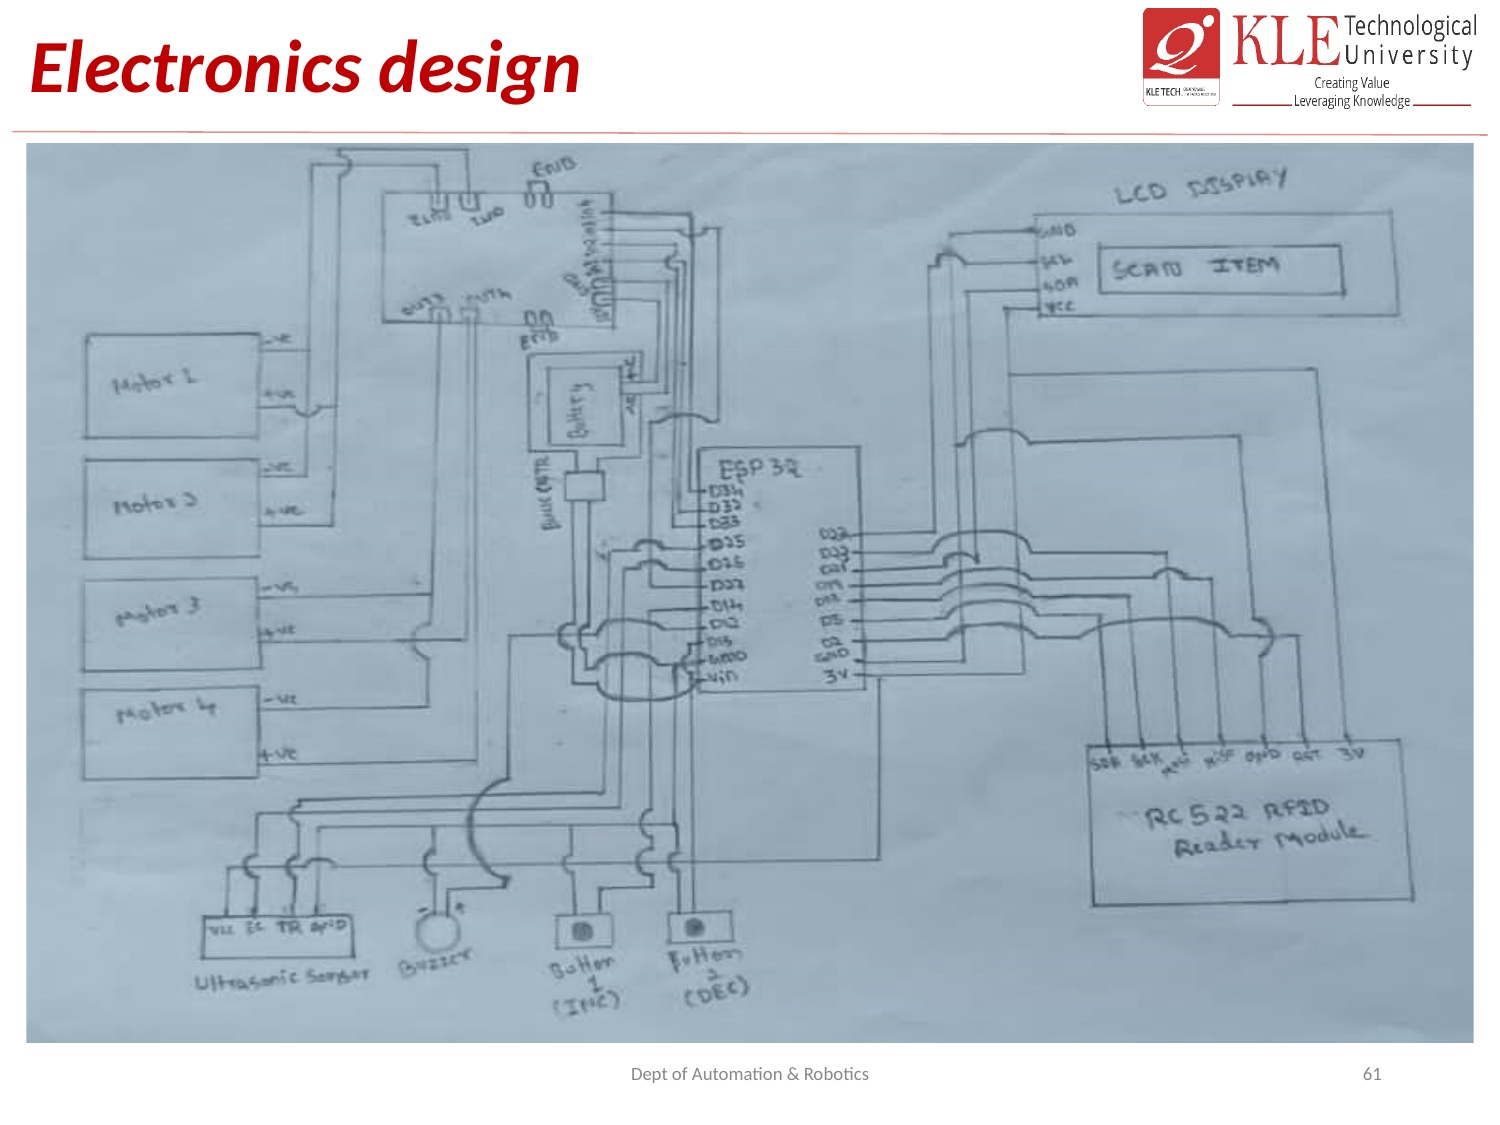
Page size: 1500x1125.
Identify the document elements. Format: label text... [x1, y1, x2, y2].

footer Dept of Automation & Robotics [496, 1052, 1004, 1103]
title Electronics design [14, 25, 1155, 112]
slide_number 61 [1059, 1052, 1397, 1103]
picture [25, 143, 1474, 1043]
picture [1143, 2, 1478, 109]
